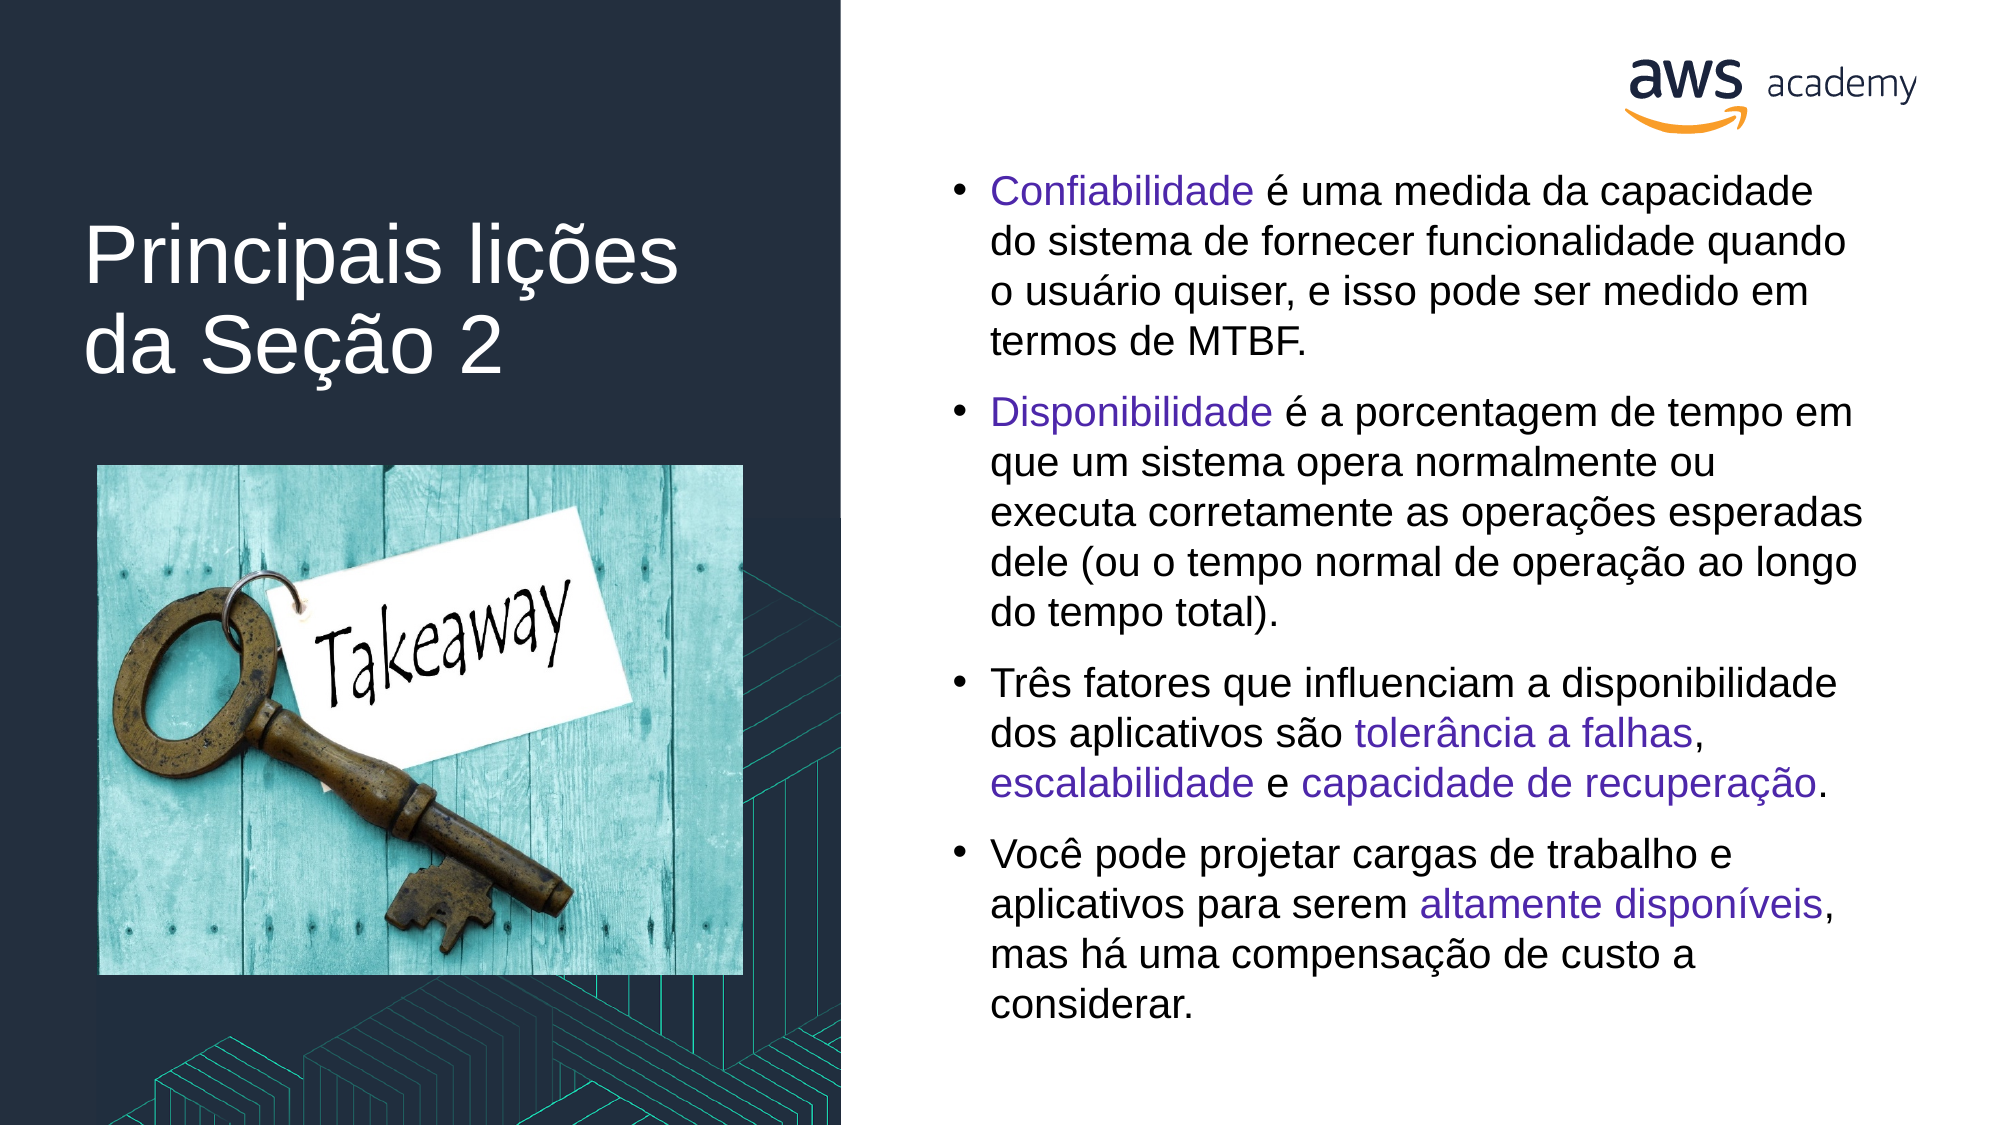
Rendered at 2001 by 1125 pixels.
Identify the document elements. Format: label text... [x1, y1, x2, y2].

picture [96, 464, 841, 1125]
title Principais lições da Seção 2 [68, 193, 769, 411]
list Confiabilidade é uma medida da capacidade do sistema de fornecer funcionalidade quando o usuário quiser, e isso pode ser medido em termos de MTBF. Disponibilidade é a porcentagem de tempo em que um sistema opera normalmente ou executa corretamente as operações esperadas dele (ou o tempo normal de operação ao longo do tempo total). Três fatores que influenciam a disponibilidade dos aplicativos são tolerância a falhas, escalabilidade e capacidade de recuperação. Você pode projetar cargas de trabalho e aplicativos para serem altamente disponíveis, mas há uma compensação de custo a considerar. [937, 156, 1884, 1043]
picture [1625, 59, 1917, 134]
